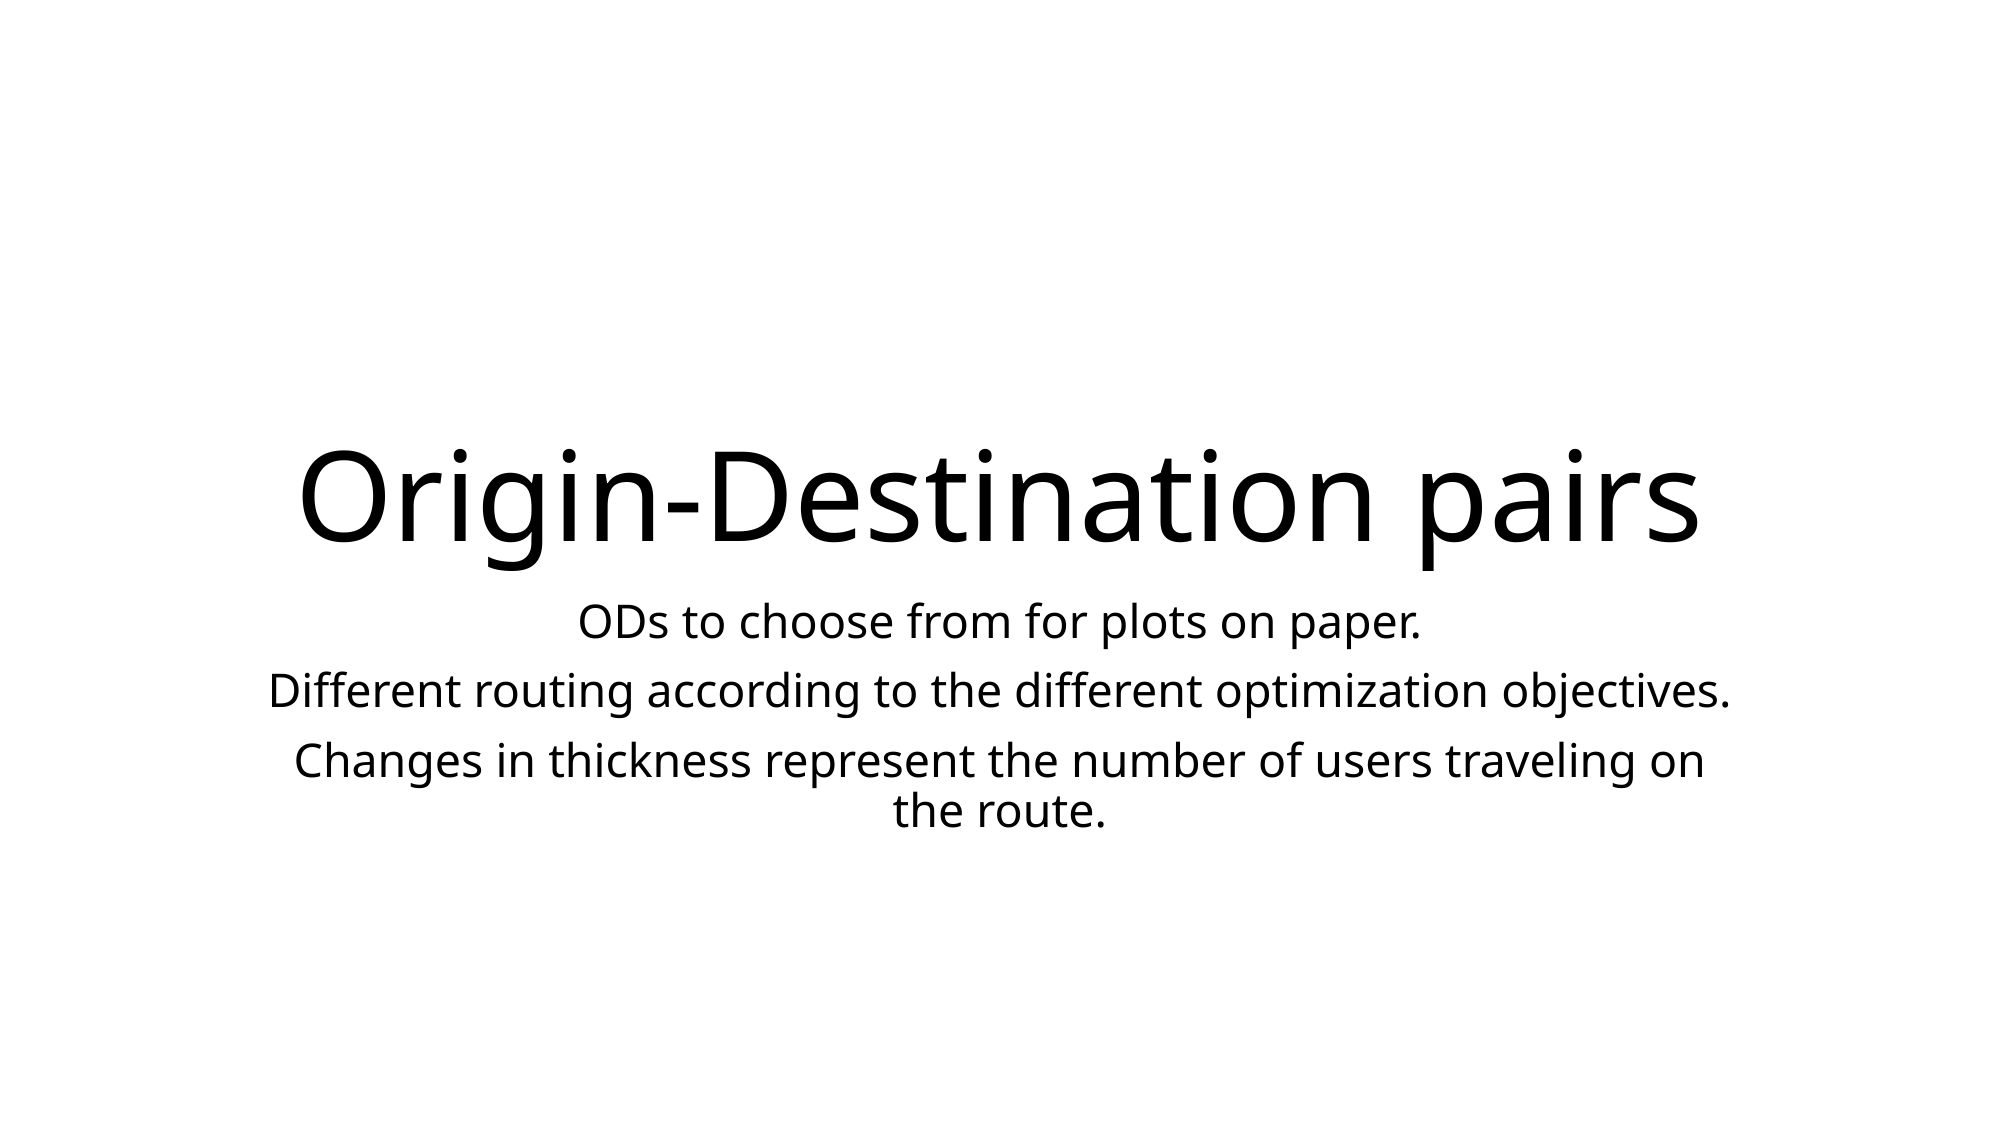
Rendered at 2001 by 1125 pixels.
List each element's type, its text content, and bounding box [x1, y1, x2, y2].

subtitle ODs to choose from for plots on paper. Different routing according to the different optimization objectives. Changes in thickness represent the number of users traveling on the route. [249, 590, 1750, 863]
title Origin-Destination pairs [249, 184, 1750, 576]
